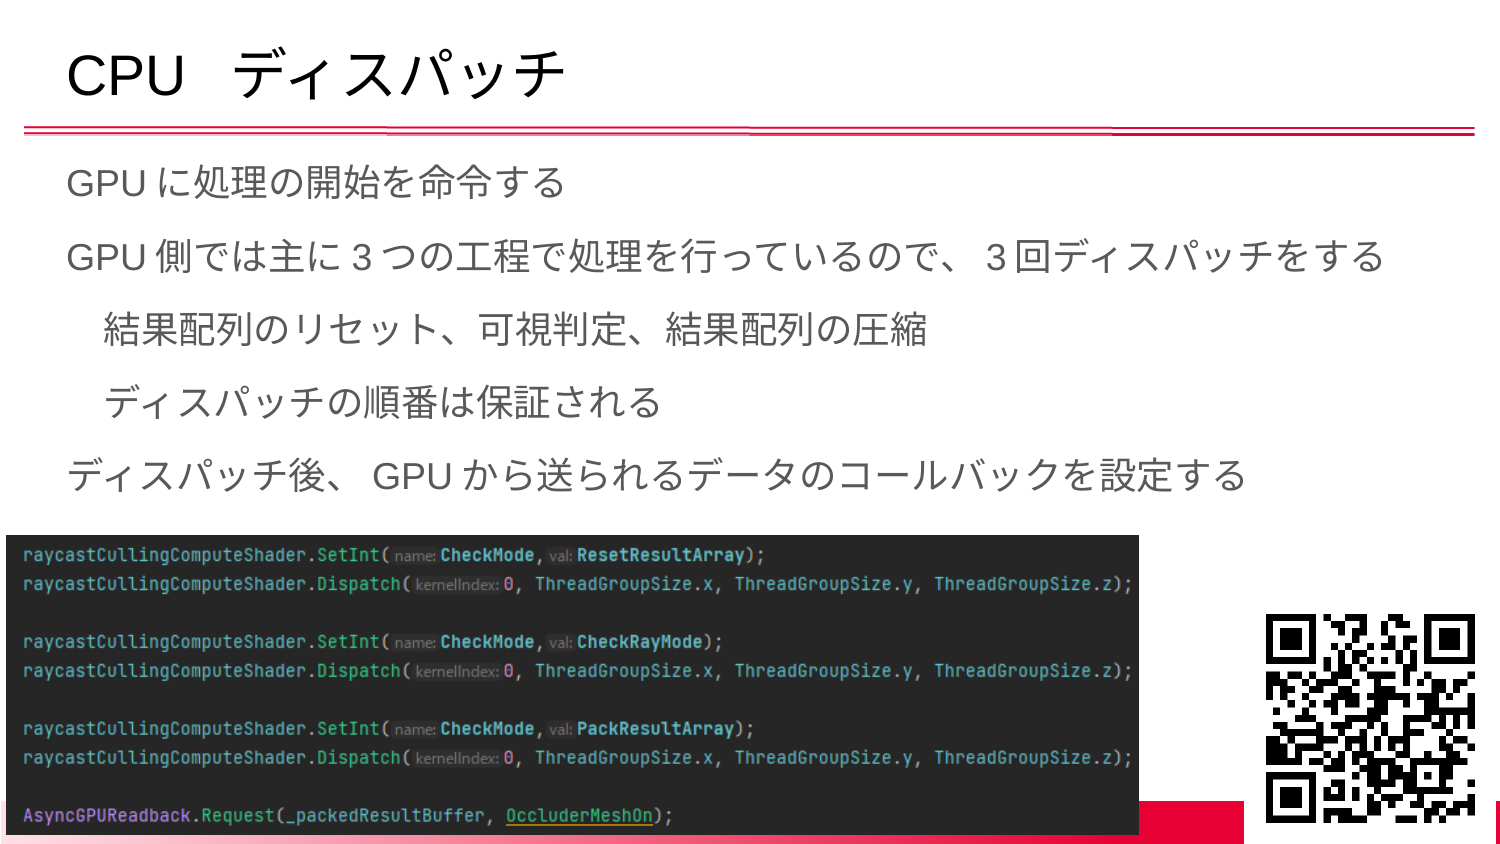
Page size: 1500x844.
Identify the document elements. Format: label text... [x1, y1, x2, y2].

list GPUに処理の開始を命令する GPU側では主に3つの工程で処理を行っているので、3回ディスパッチをする 結果配列のリセット、可視判定、結果配列の圧縮 ディスパッチの順番は保証される ディスパッチ後、GPUから送られるデータのコールバックを設定する [51, 141, 1449, 703]
picture [24, 132, 1475, 136]
picture [1, 535, 1500, 844]
title CPU ディスパッチ [51, 28, 1449, 123]
